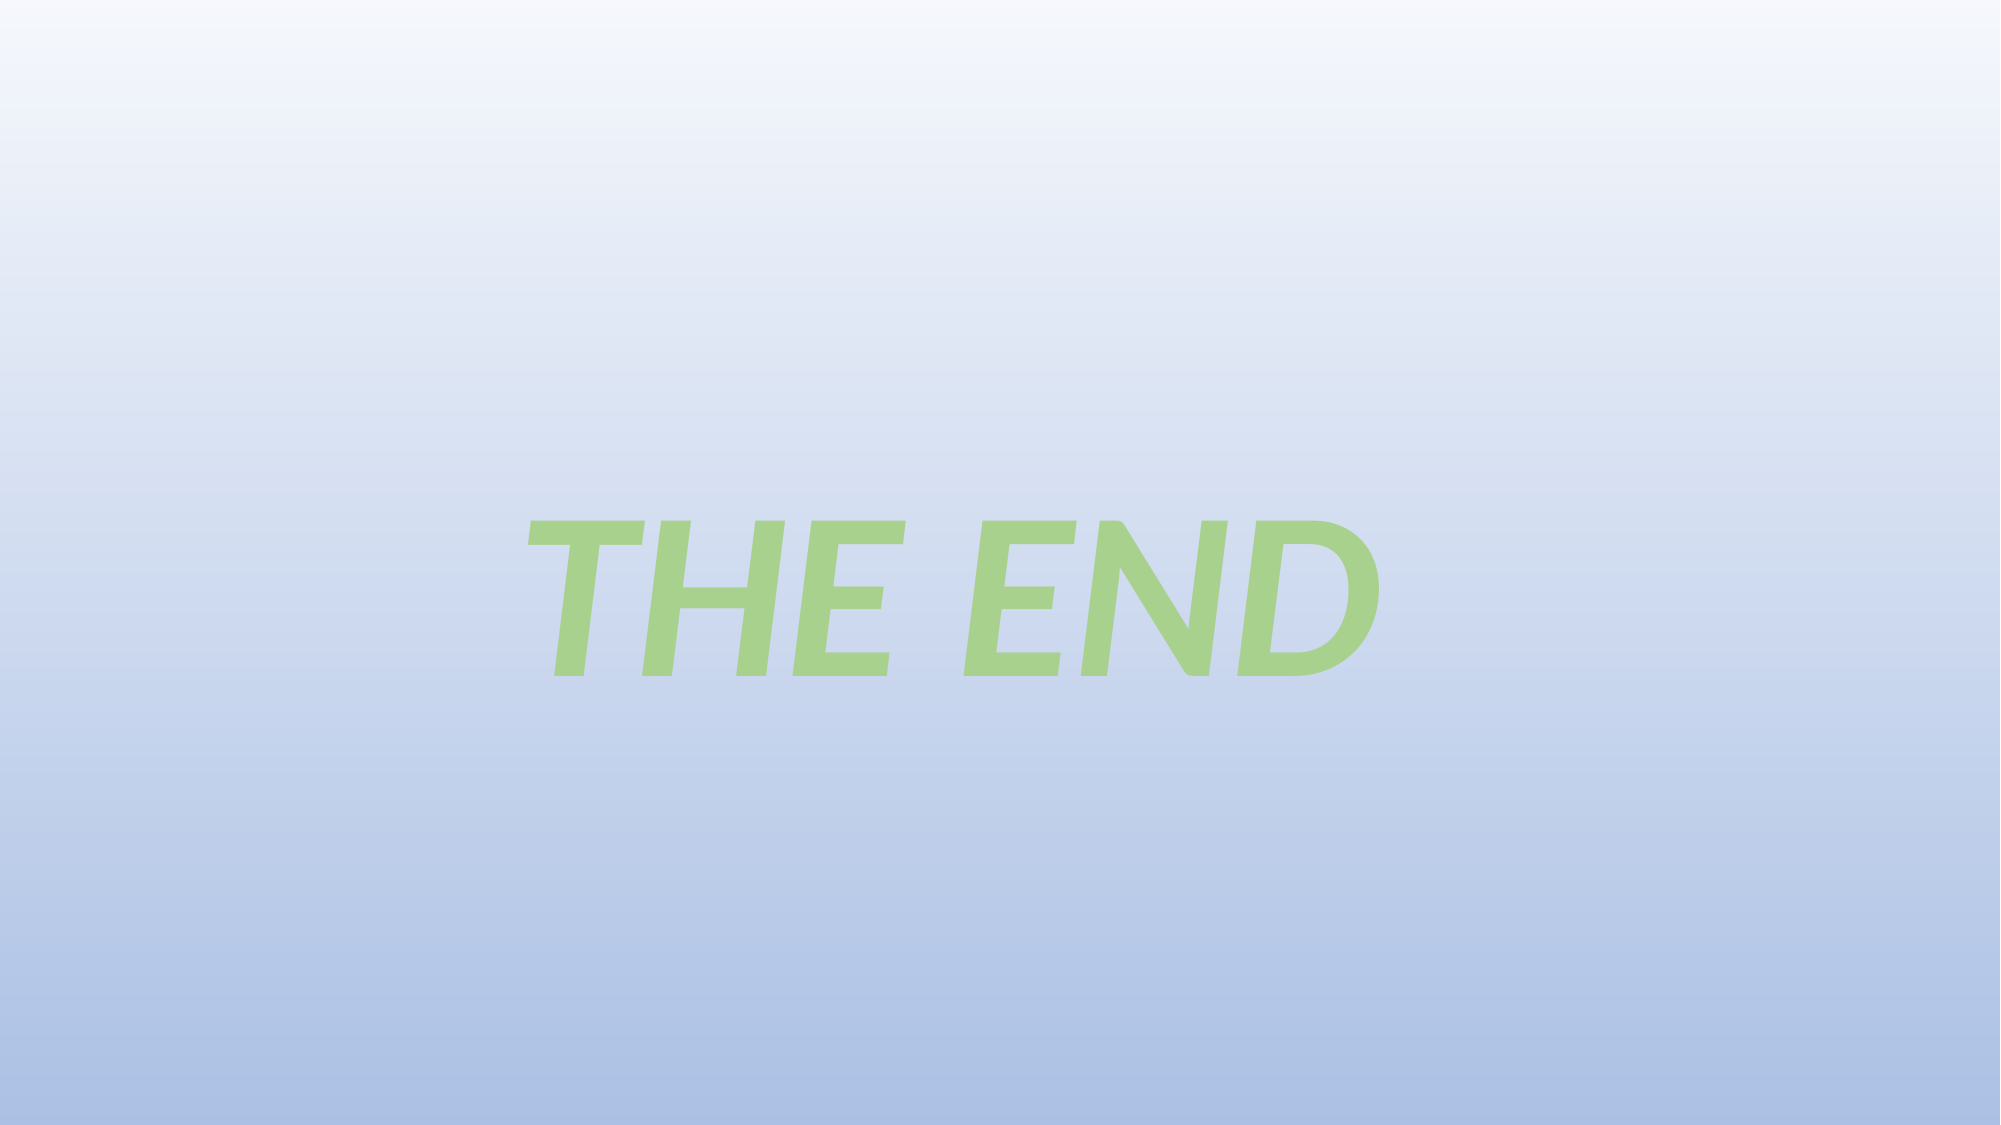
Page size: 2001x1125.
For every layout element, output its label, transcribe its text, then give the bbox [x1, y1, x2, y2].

text_box THE END [501, 429, 1397, 732]
